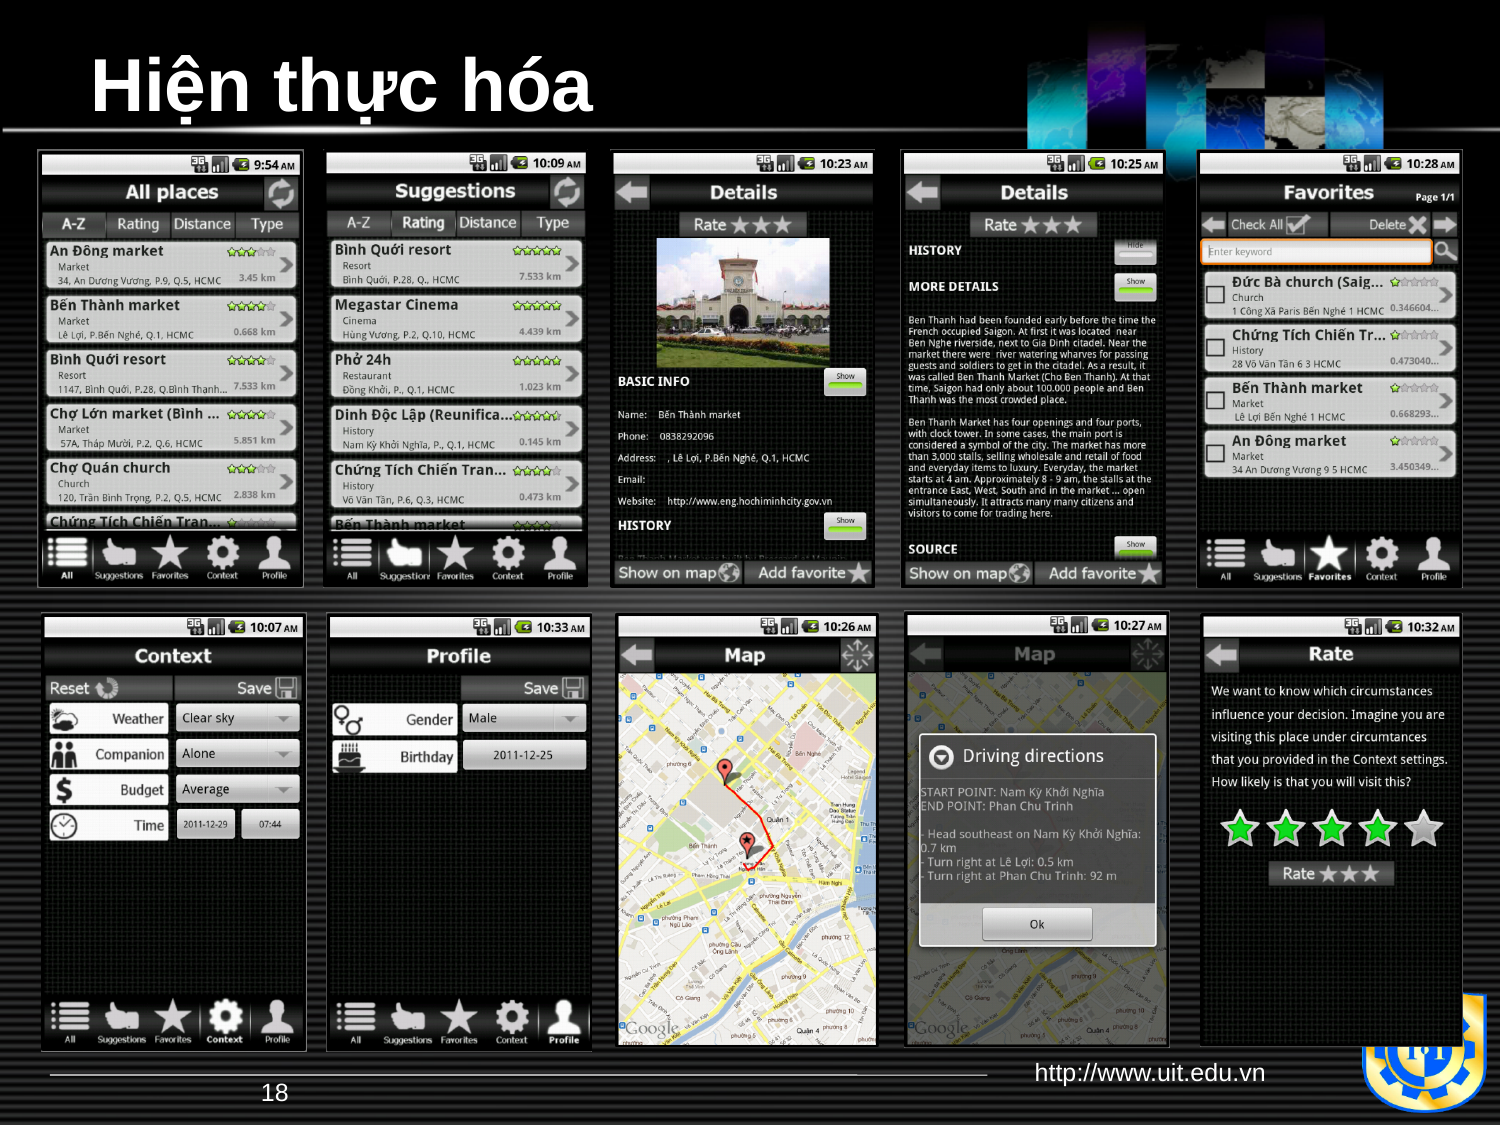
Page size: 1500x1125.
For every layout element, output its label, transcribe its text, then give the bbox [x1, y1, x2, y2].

picture [0, 1, 1500, 1125]
title Hiện thực hóa [75, 43, 1269, 119]
footer http://www.uit.edu.vn [987, 1049, 1282, 1100]
slide_number 18 [245, 1068, 459, 1109]
